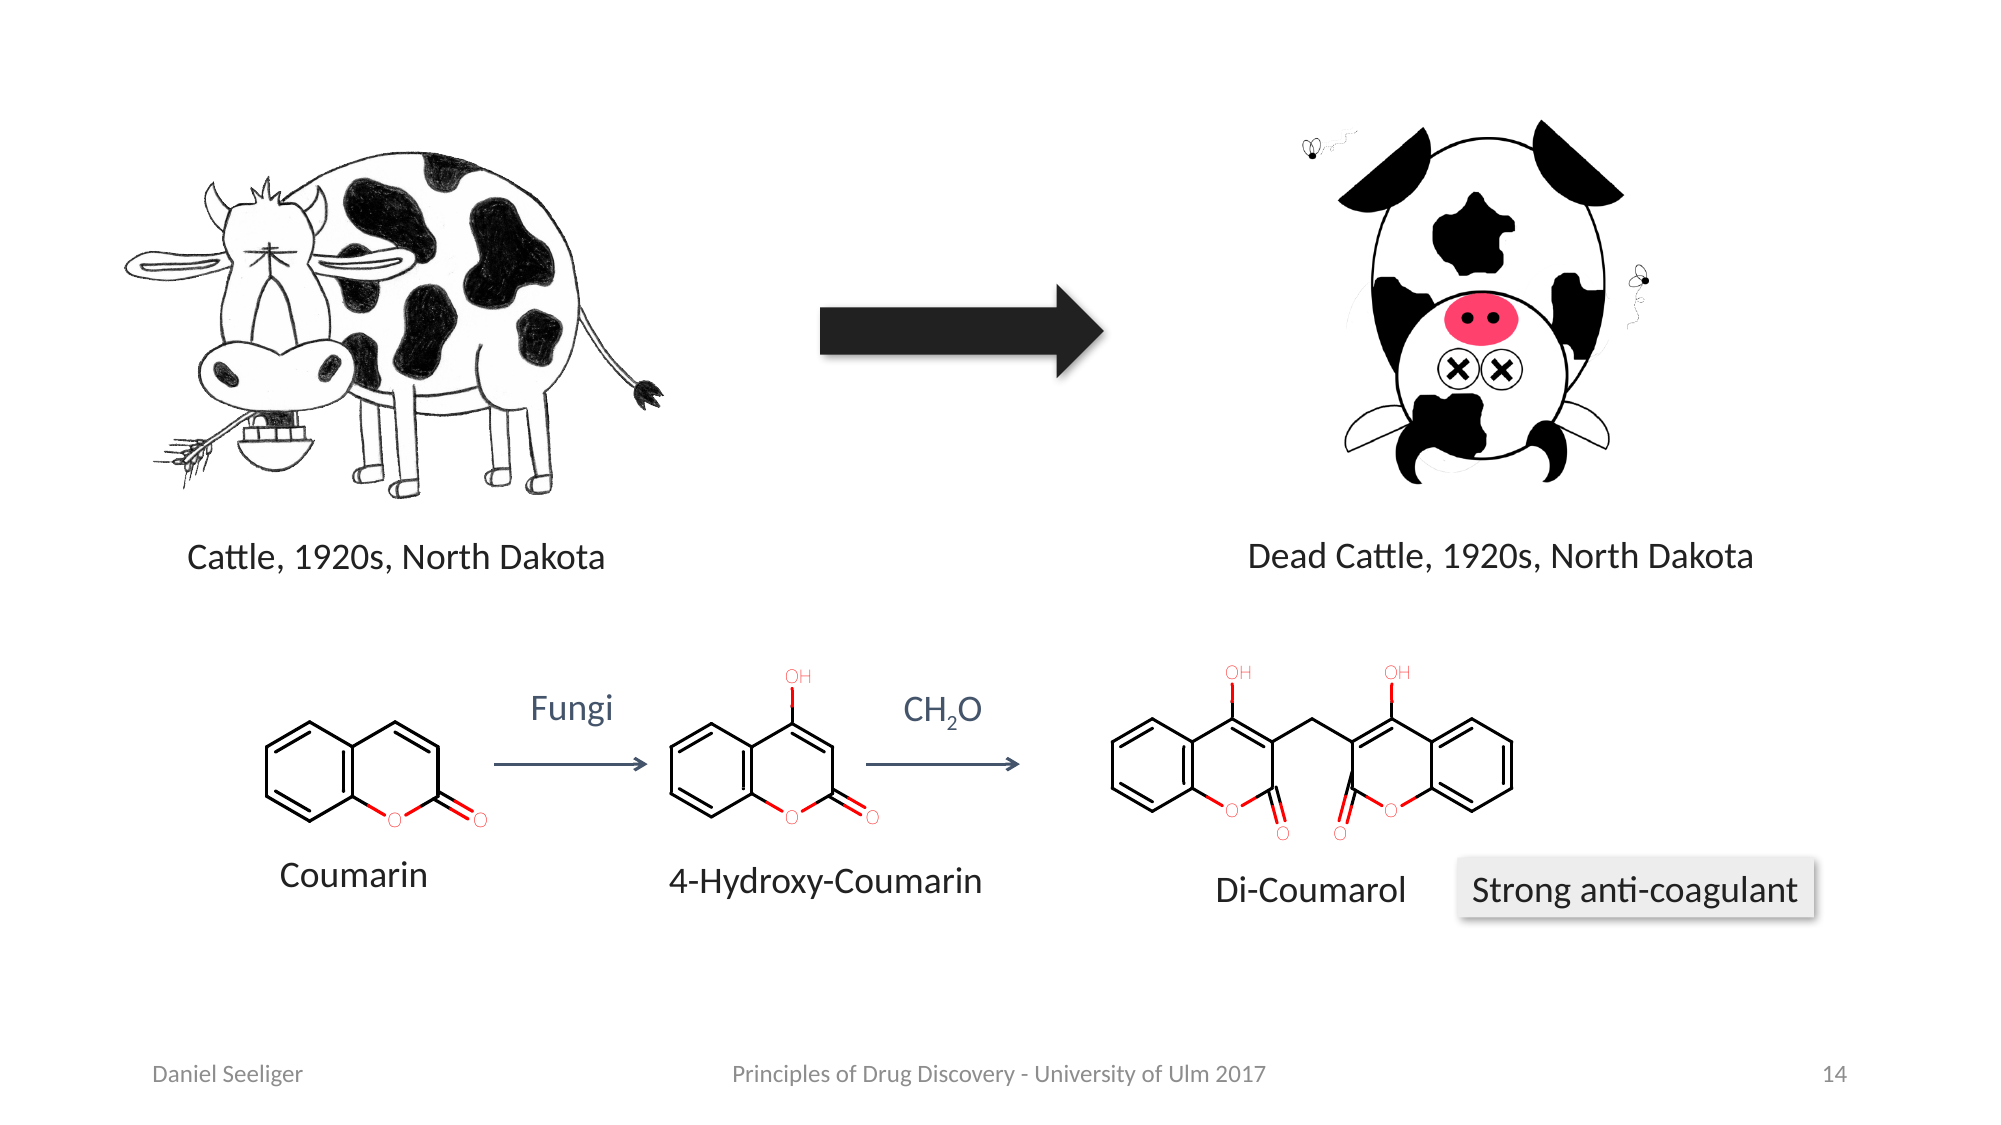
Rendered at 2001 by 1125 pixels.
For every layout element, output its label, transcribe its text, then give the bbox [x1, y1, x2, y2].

text_box CH2O [888, 676, 998, 742]
text_box [820, 283, 1104, 379]
text_box Cattle, 1920s, North Dakota [172, 526, 622, 585]
slide_number Daniel Seeliger [137, 1042, 588, 1103]
text_box Coumarin [265, 845, 444, 902]
text_box Di-Coumarol [1200, 857, 1422, 918]
text_box Fungi [515, 675, 629, 735]
picture [1249, 92, 1679, 522]
text_box Dead Cattle, 1920s, North Dakota [1233, 523, 1770, 584]
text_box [257, 702, 489, 845]
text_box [1103, 654, 1519, 855]
text_box 4-Hydroxy-Coumarin [654, 848, 999, 909]
picture [119, 137, 675, 526]
text_box Strong anti-coagulant [1457, 857, 1814, 918]
slide_number 14 [1412, 1042, 1863, 1103]
footer Principles of Drug Discovery - University of Ulm 2017 [662, 1042, 1338, 1103]
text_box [662, 658, 881, 840]
